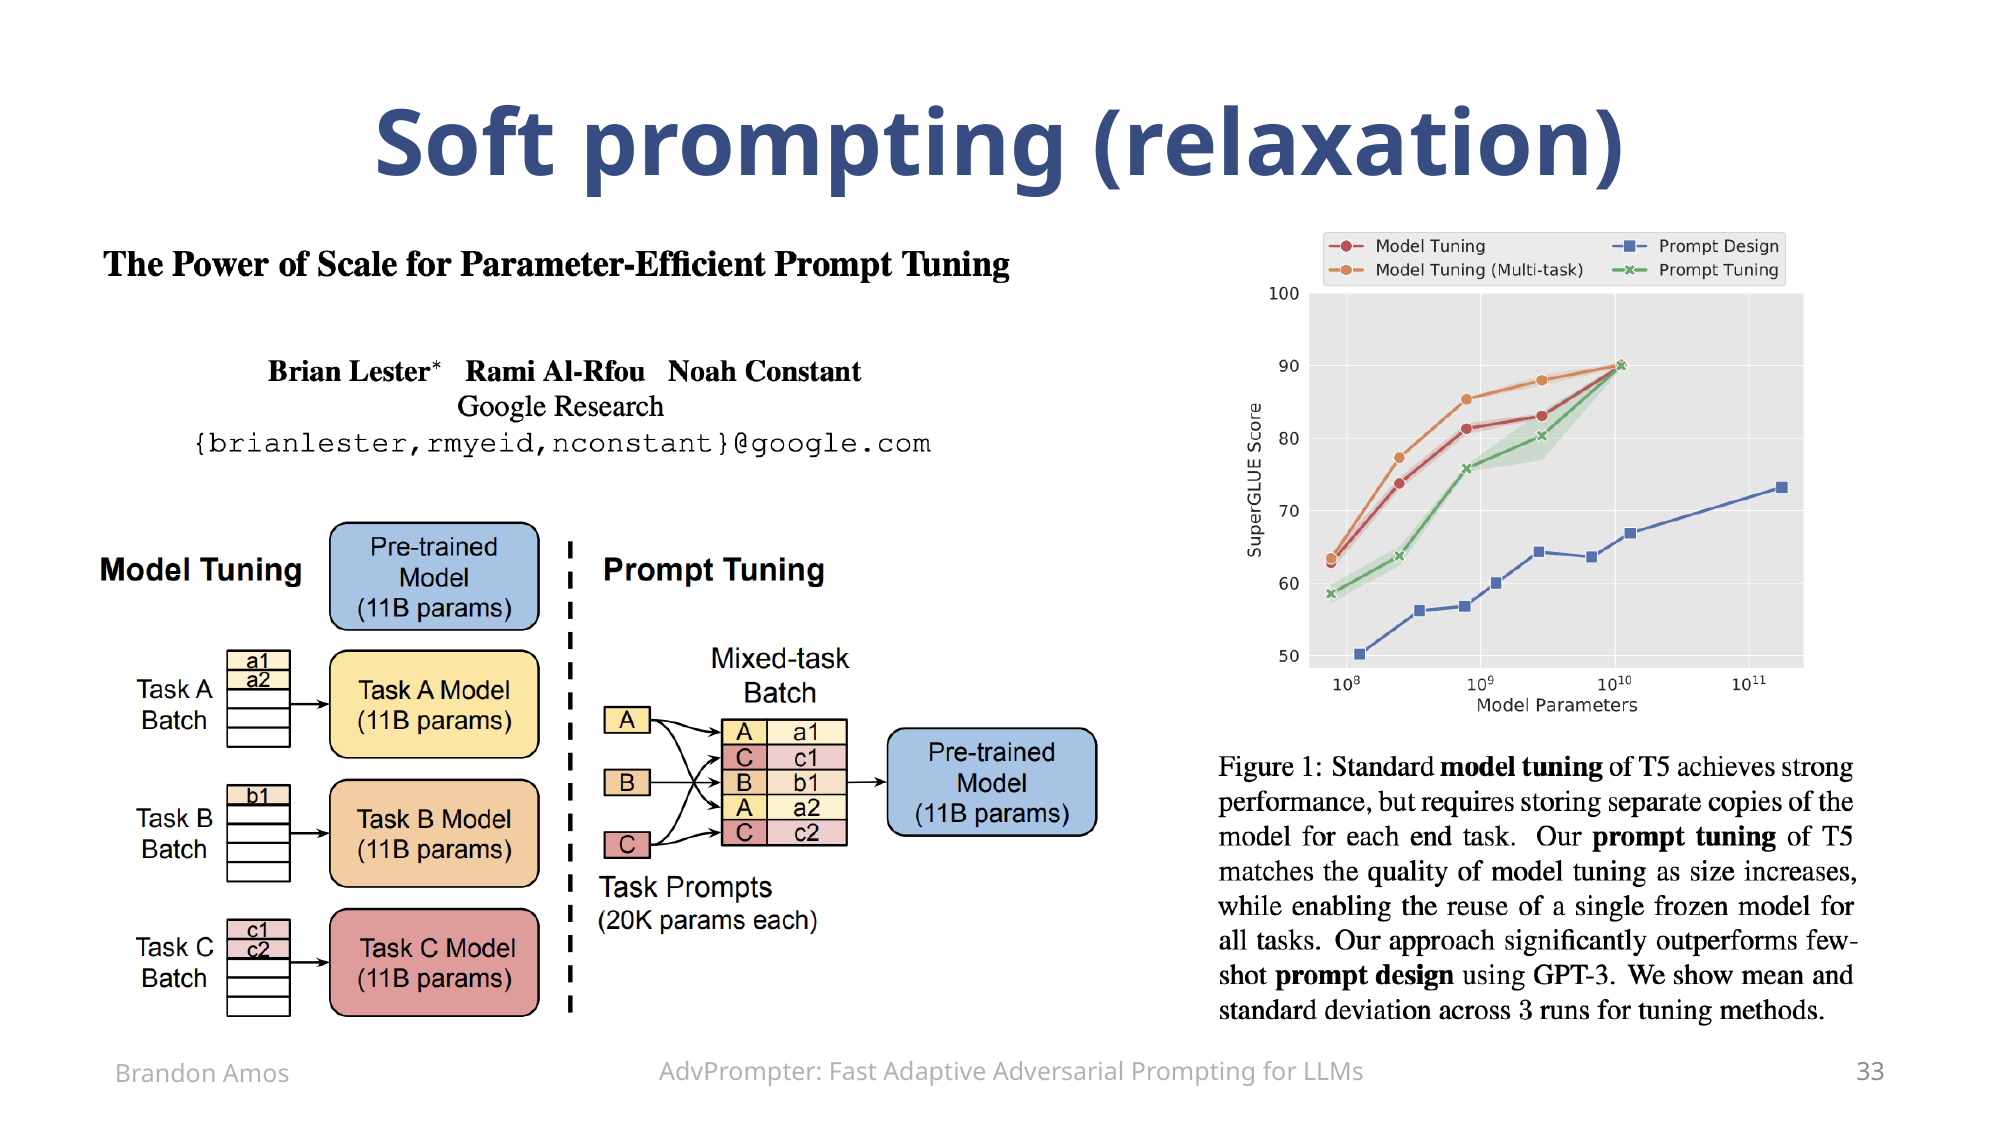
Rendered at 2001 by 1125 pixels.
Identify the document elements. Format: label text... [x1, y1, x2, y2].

footer AdvPrompter: Fast Adaptive Adversarial Prompting for LLMs [590, 1042, 1433, 1103]
slide_number Brandon Amos [99, 1049, 567, 1103]
picture [69, 220, 1112, 1040]
title Soft prompting (relaxation) [99, 45, 1900, 233]
slide_number 33 [1433, 1042, 1900, 1103]
picture [1182, 210, 1901, 1032]
